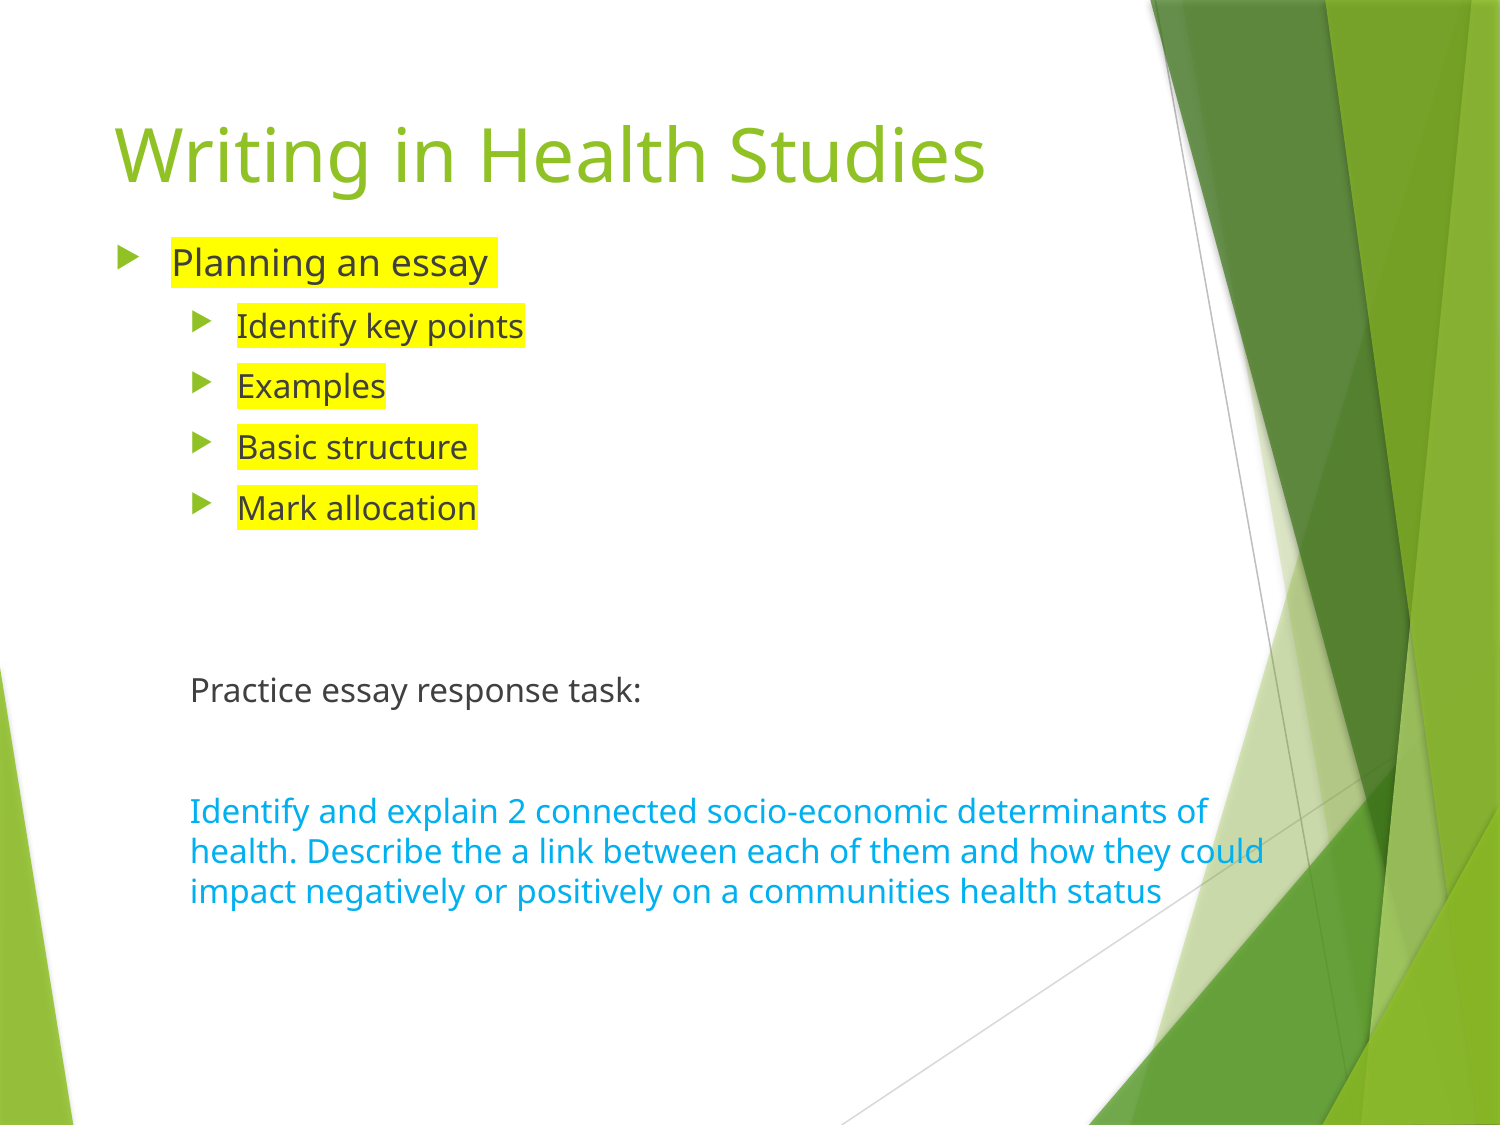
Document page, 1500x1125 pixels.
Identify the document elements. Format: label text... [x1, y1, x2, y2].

title Writing in Health Studies [99, 99, 1142, 231]
list Planning an essay Identify key points Examples Basic structure Mark allocation Practice essay response task: Identify and explain 2 connected socio-economic determinants of health. Describe the a link between each of them and how they could impact negatively or positively on a communities health status [99, 231, 1329, 1094]
